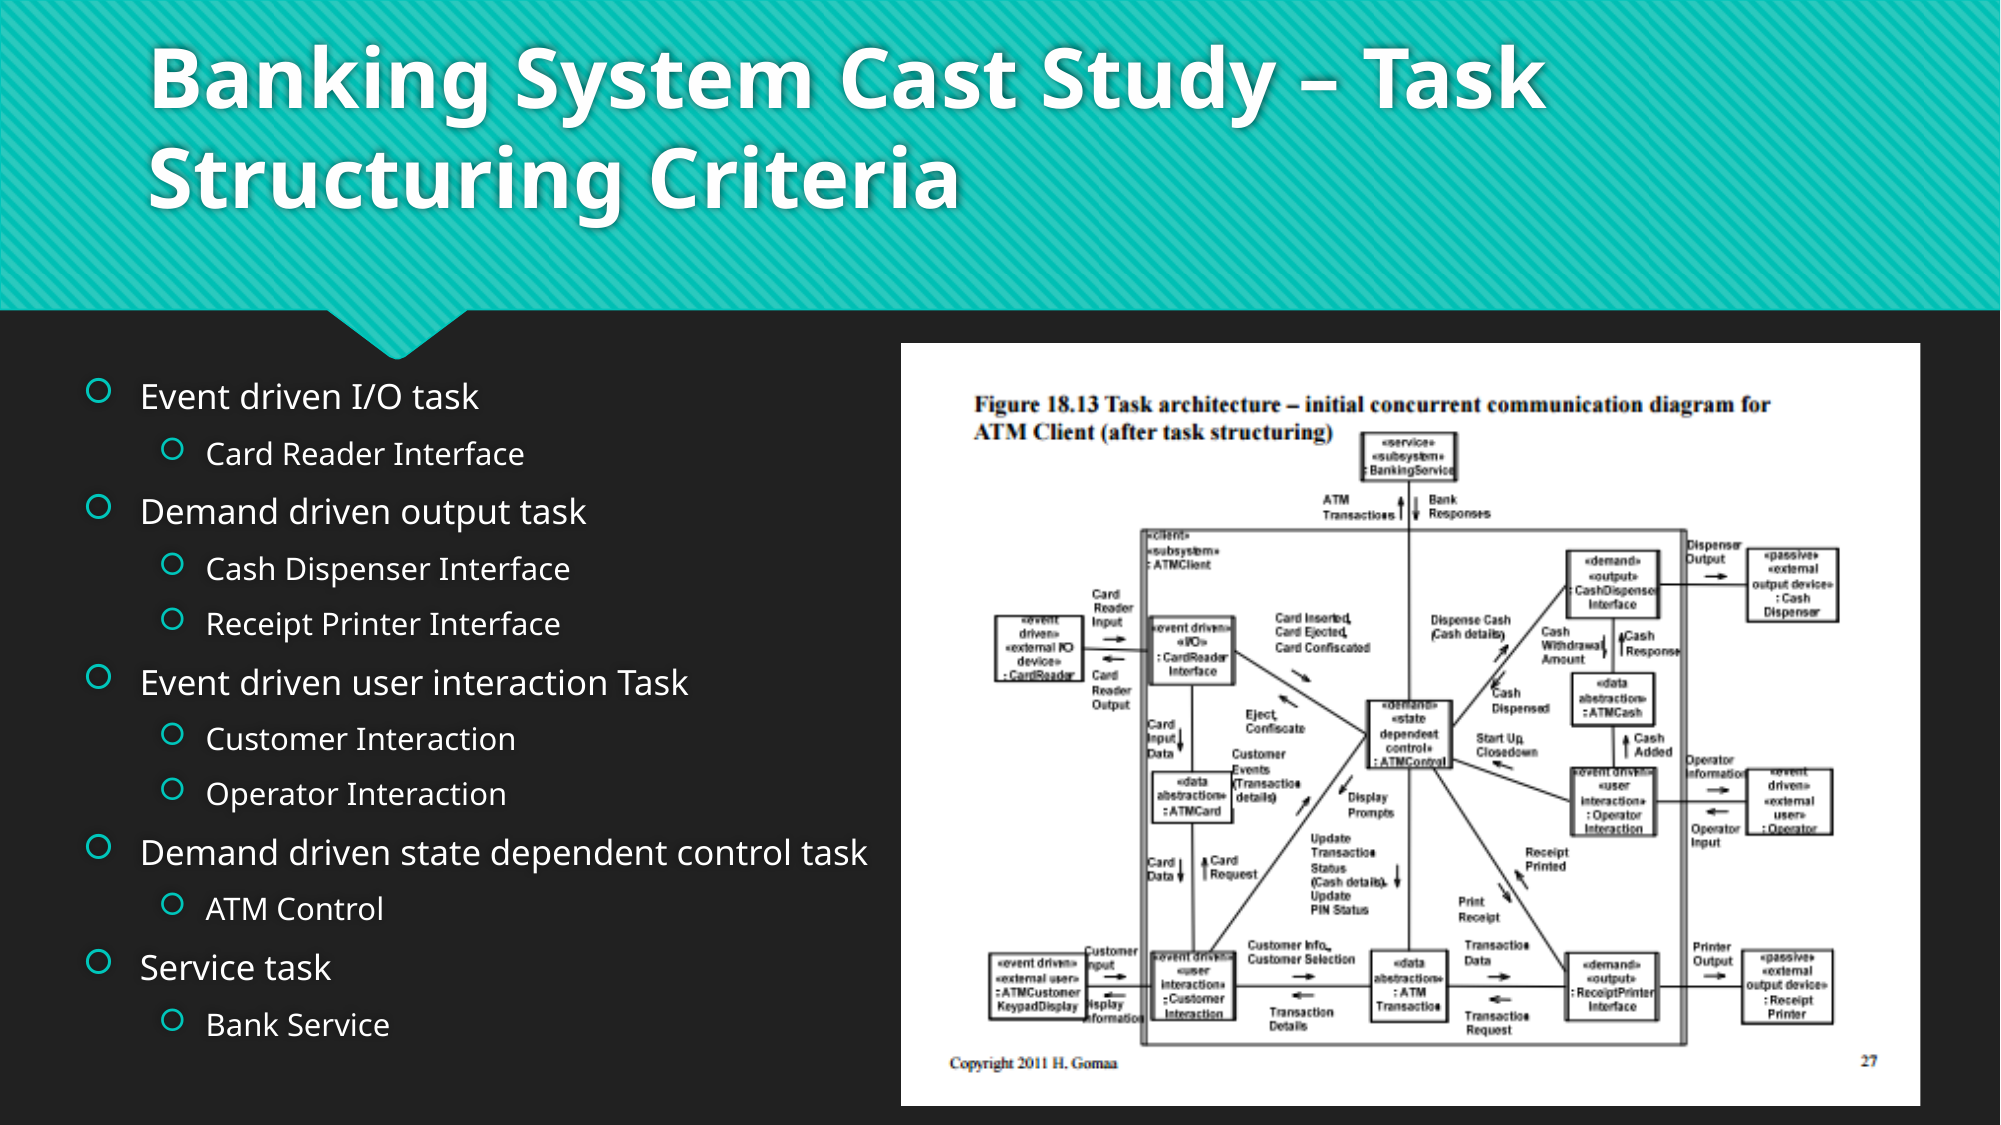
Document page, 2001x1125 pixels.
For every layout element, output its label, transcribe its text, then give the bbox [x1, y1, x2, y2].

title Banking System Cast Study – Task Structuring Criteria [132, 73, 1868, 233]
list Event driven I/O task Card Reader Interface Demand driven output task Cash Dispenser Interface Receipt Printer Interface Event driven user interaction Task Customer Interaction Operator Interaction Demand driven state dependent control task ATM Control Service task Bank Service [68, 364, 900, 1053]
picture [900, 342, 1921, 1107]
